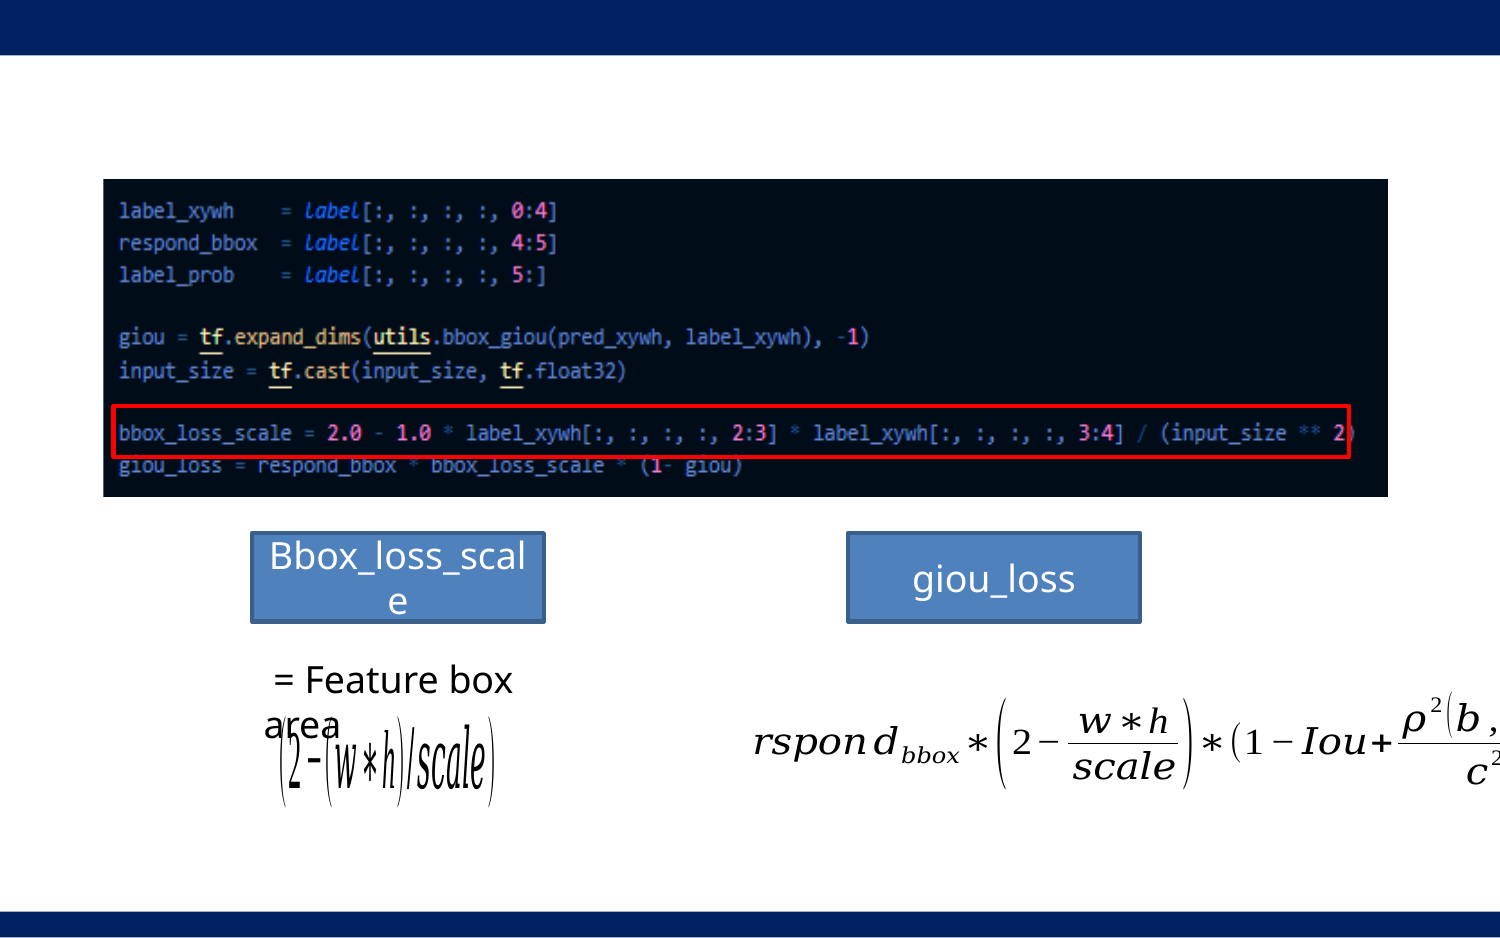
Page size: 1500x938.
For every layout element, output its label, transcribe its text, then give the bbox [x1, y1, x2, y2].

text_box giou_loss [846, 531, 1142, 624]
picture [103, 178, 1389, 497]
text_box Bbox_loss_scale [250, 531, 546, 624]
